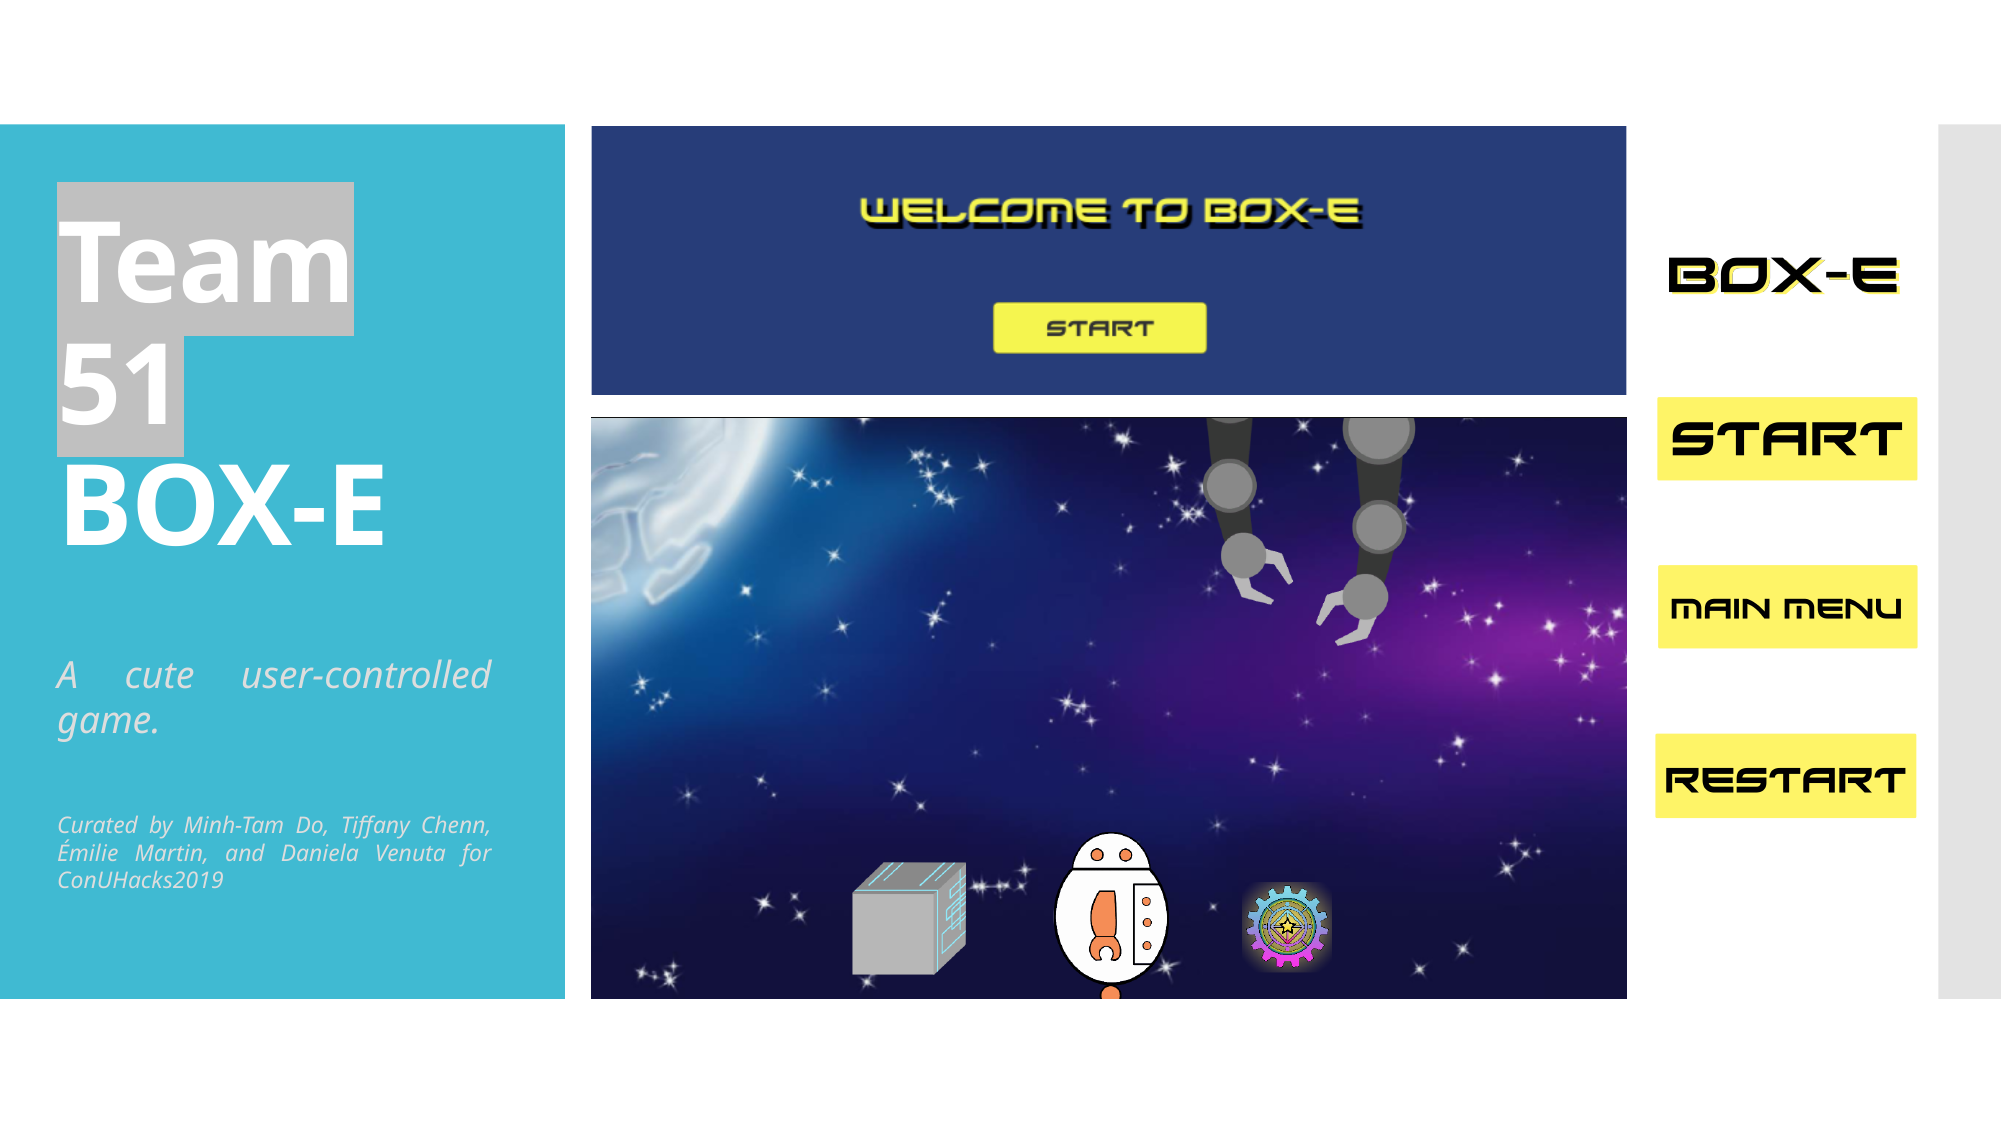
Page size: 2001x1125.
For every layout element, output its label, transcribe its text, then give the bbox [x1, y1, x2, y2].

title Team 51 BOX-E [41, 187, 507, 573]
picture [1654, 731, 1919, 820]
picture [591, 417, 1627, 999]
list A cute user-controlled game. Curated by Minh-Tam Do, Tiffany Chenn, Émilie Martin, and Daniela Venuta for ConUHacks2019 [41, 573, 507, 955]
picture [1655, 395, 1919, 483]
picture [1654, 230, 1917, 315]
picture [1655, 563, 1919, 651]
picture [591, 126, 1627, 395]
